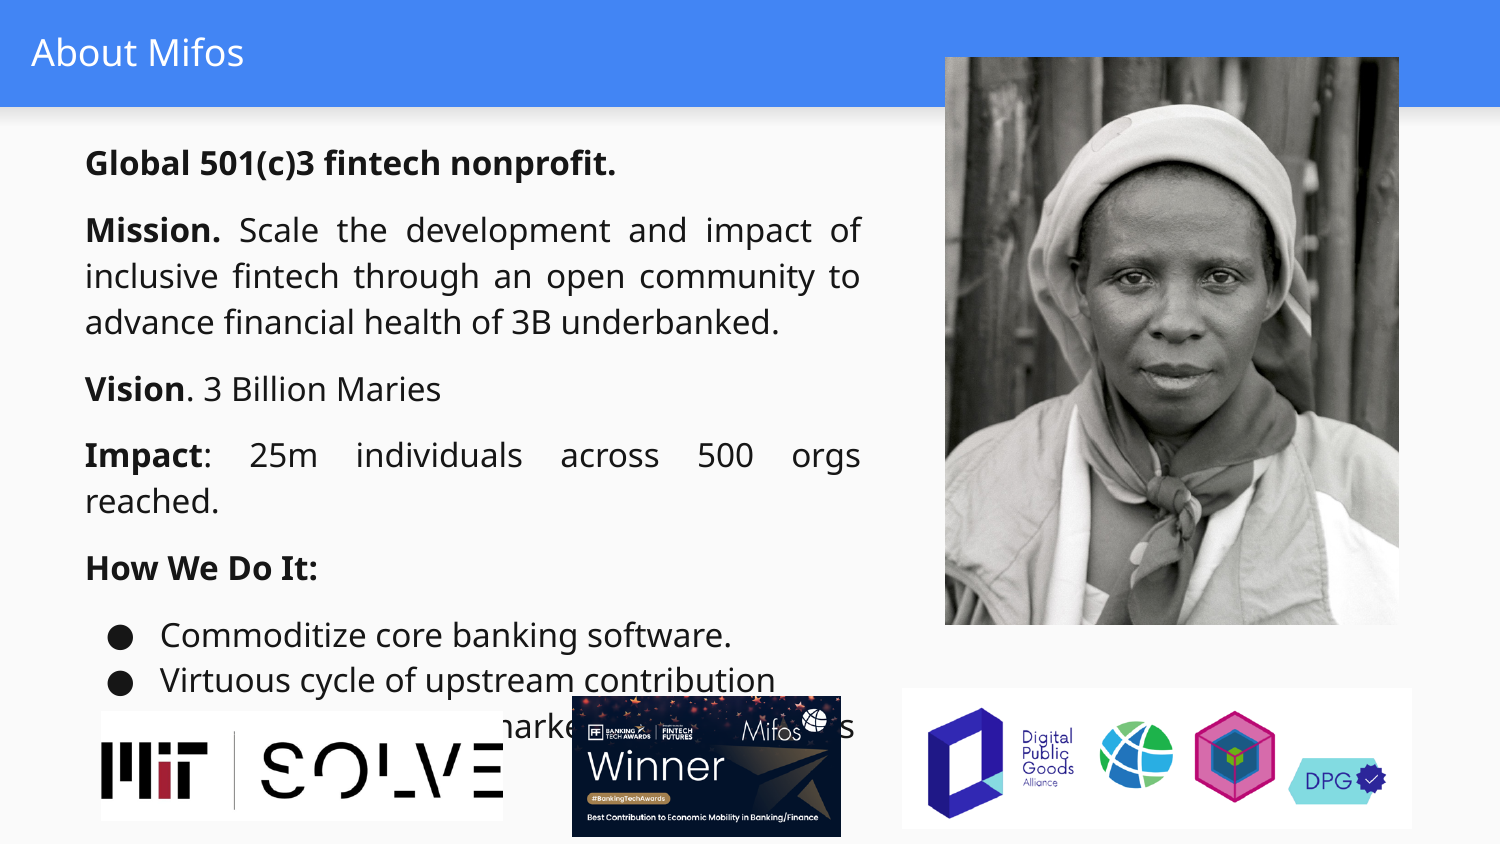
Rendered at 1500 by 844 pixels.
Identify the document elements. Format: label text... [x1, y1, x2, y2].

picture [572, 696, 842, 837]
picture [101, 711, 503, 822]
text_box Global 501(c)3 fintech nonprofit. Mission. Scale the development and impact of inclusive fintech through an open community to advance financial health of 3B underbanked. Vision. 3 Billion Maries Impact: 25m individuals across 500 orgs reached. How We Do It: Commoditize core banking software. Virtuous cycle of upstream contribution Global ecosystem of market-driven solutions [85, 136, 863, 792]
title About Mifos [16, 2, 1464, 102]
picture [944, 57, 1399, 625]
picture [902, 687, 1412, 829]
